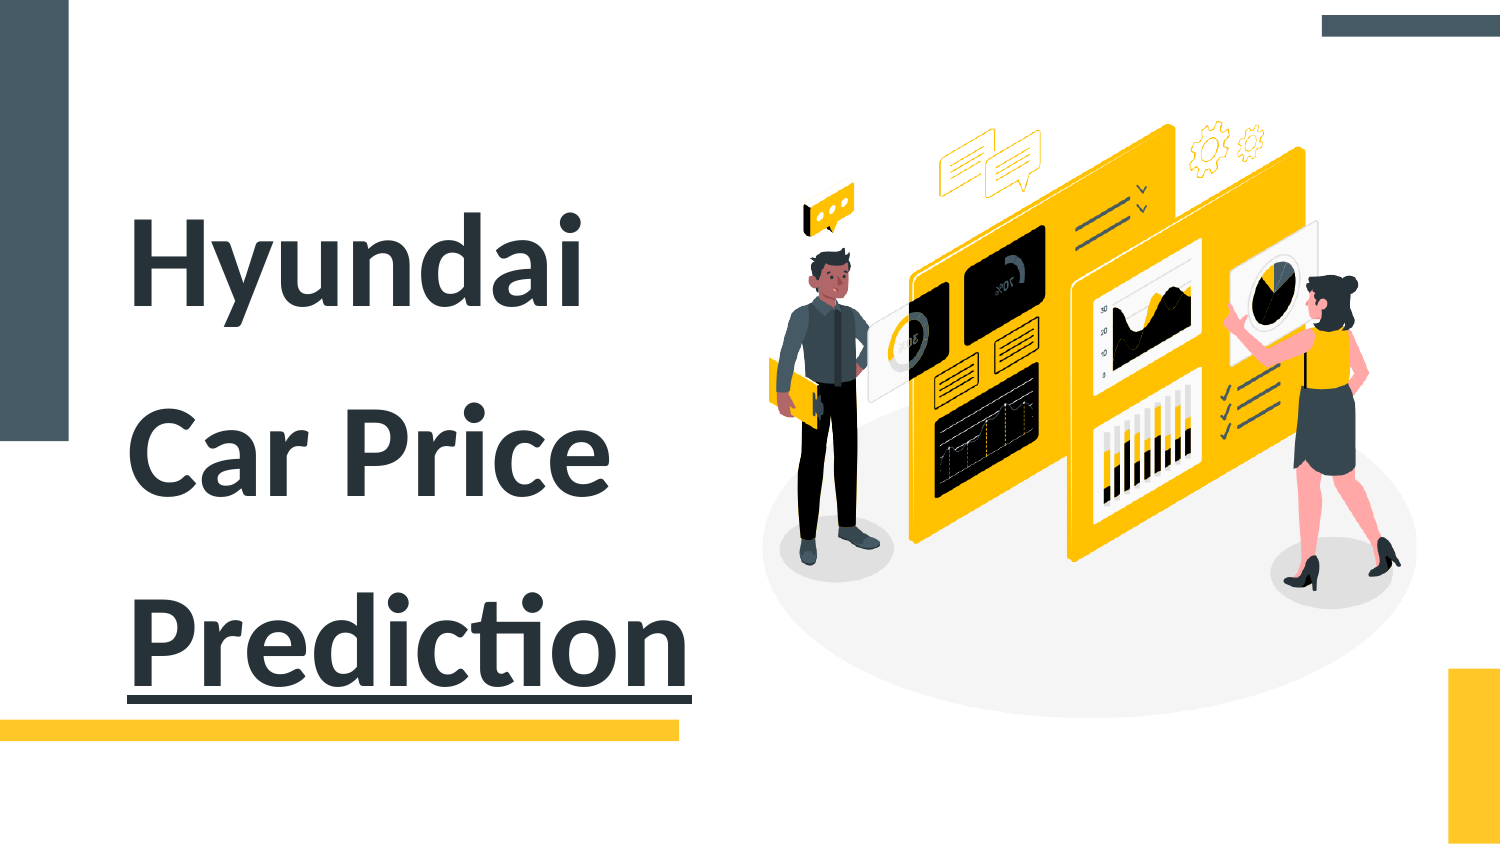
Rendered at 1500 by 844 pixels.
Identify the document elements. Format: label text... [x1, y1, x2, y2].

text_box [0, 0, 69, 442]
text_box [762, 121, 1417, 718]
title Hyundai Car Price Prediction [125, 134, 762, 714]
text_box [1321, 15, 1500, 37]
text_box [1448, 668, 1500, 844]
